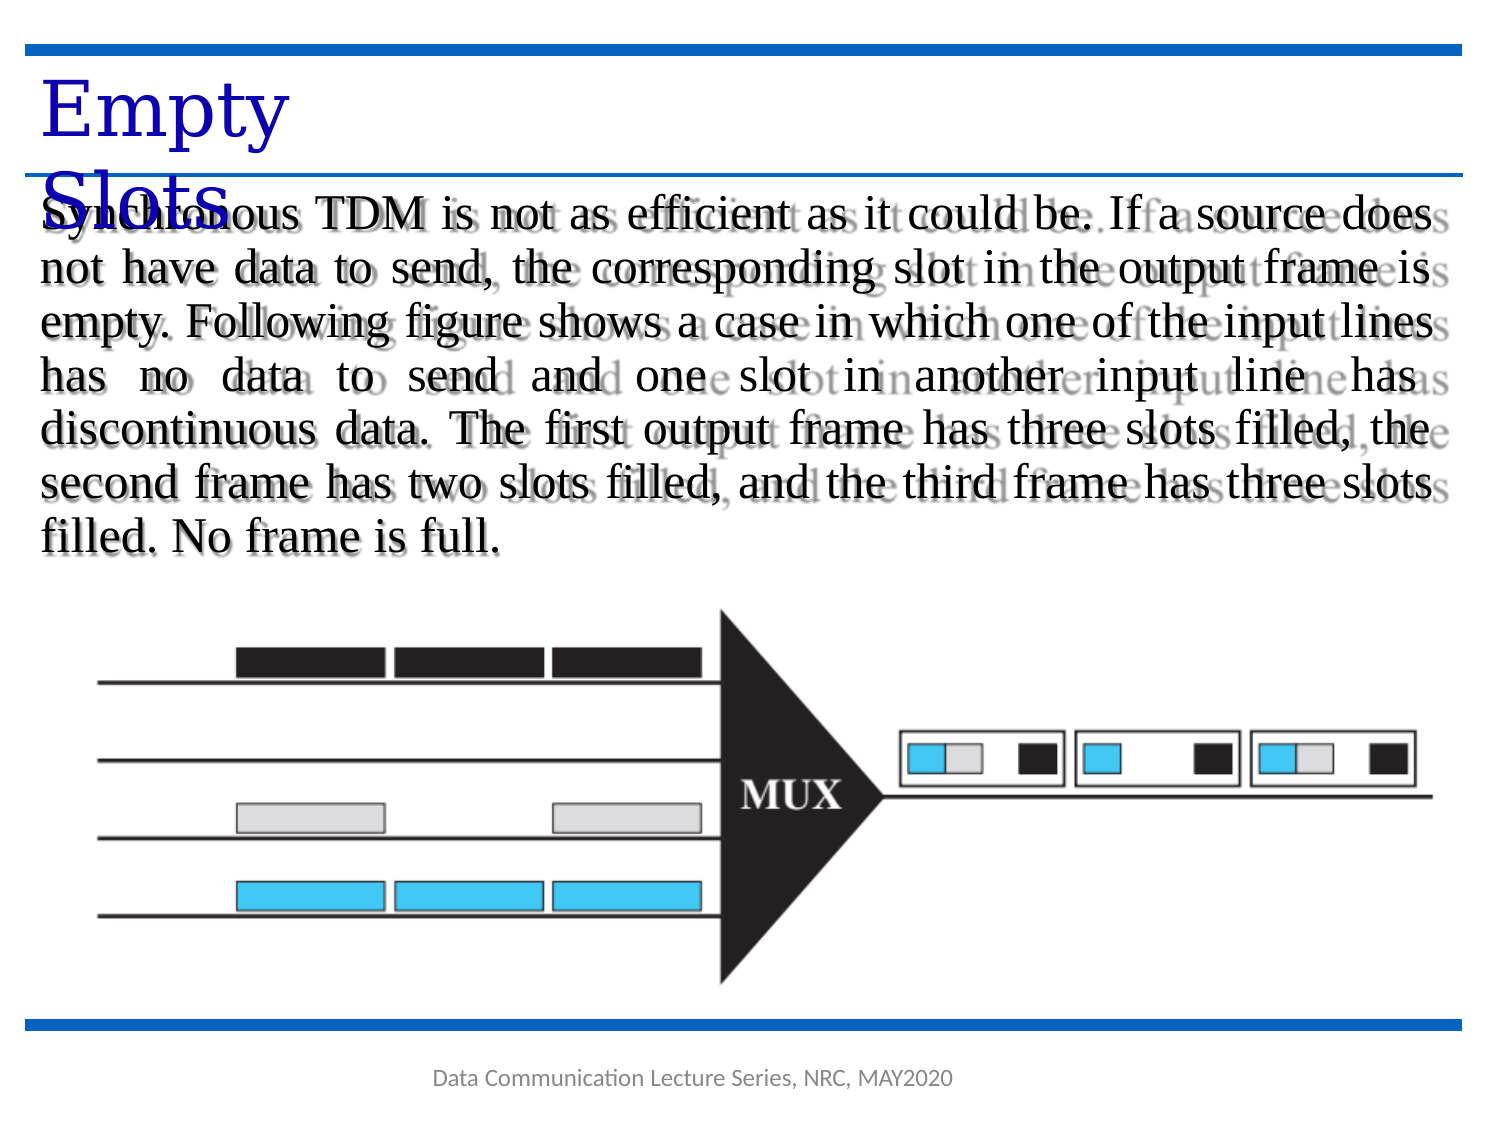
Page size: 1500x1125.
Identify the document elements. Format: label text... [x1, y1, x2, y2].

title Empty Slots [37, 57, 429, 163]
footer Data Communication Lecture Series, NRC, MAY2020 [430, 1065, 960, 1125]
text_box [24, 173, 1463, 994]
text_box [8, 165, 1483, 601]
